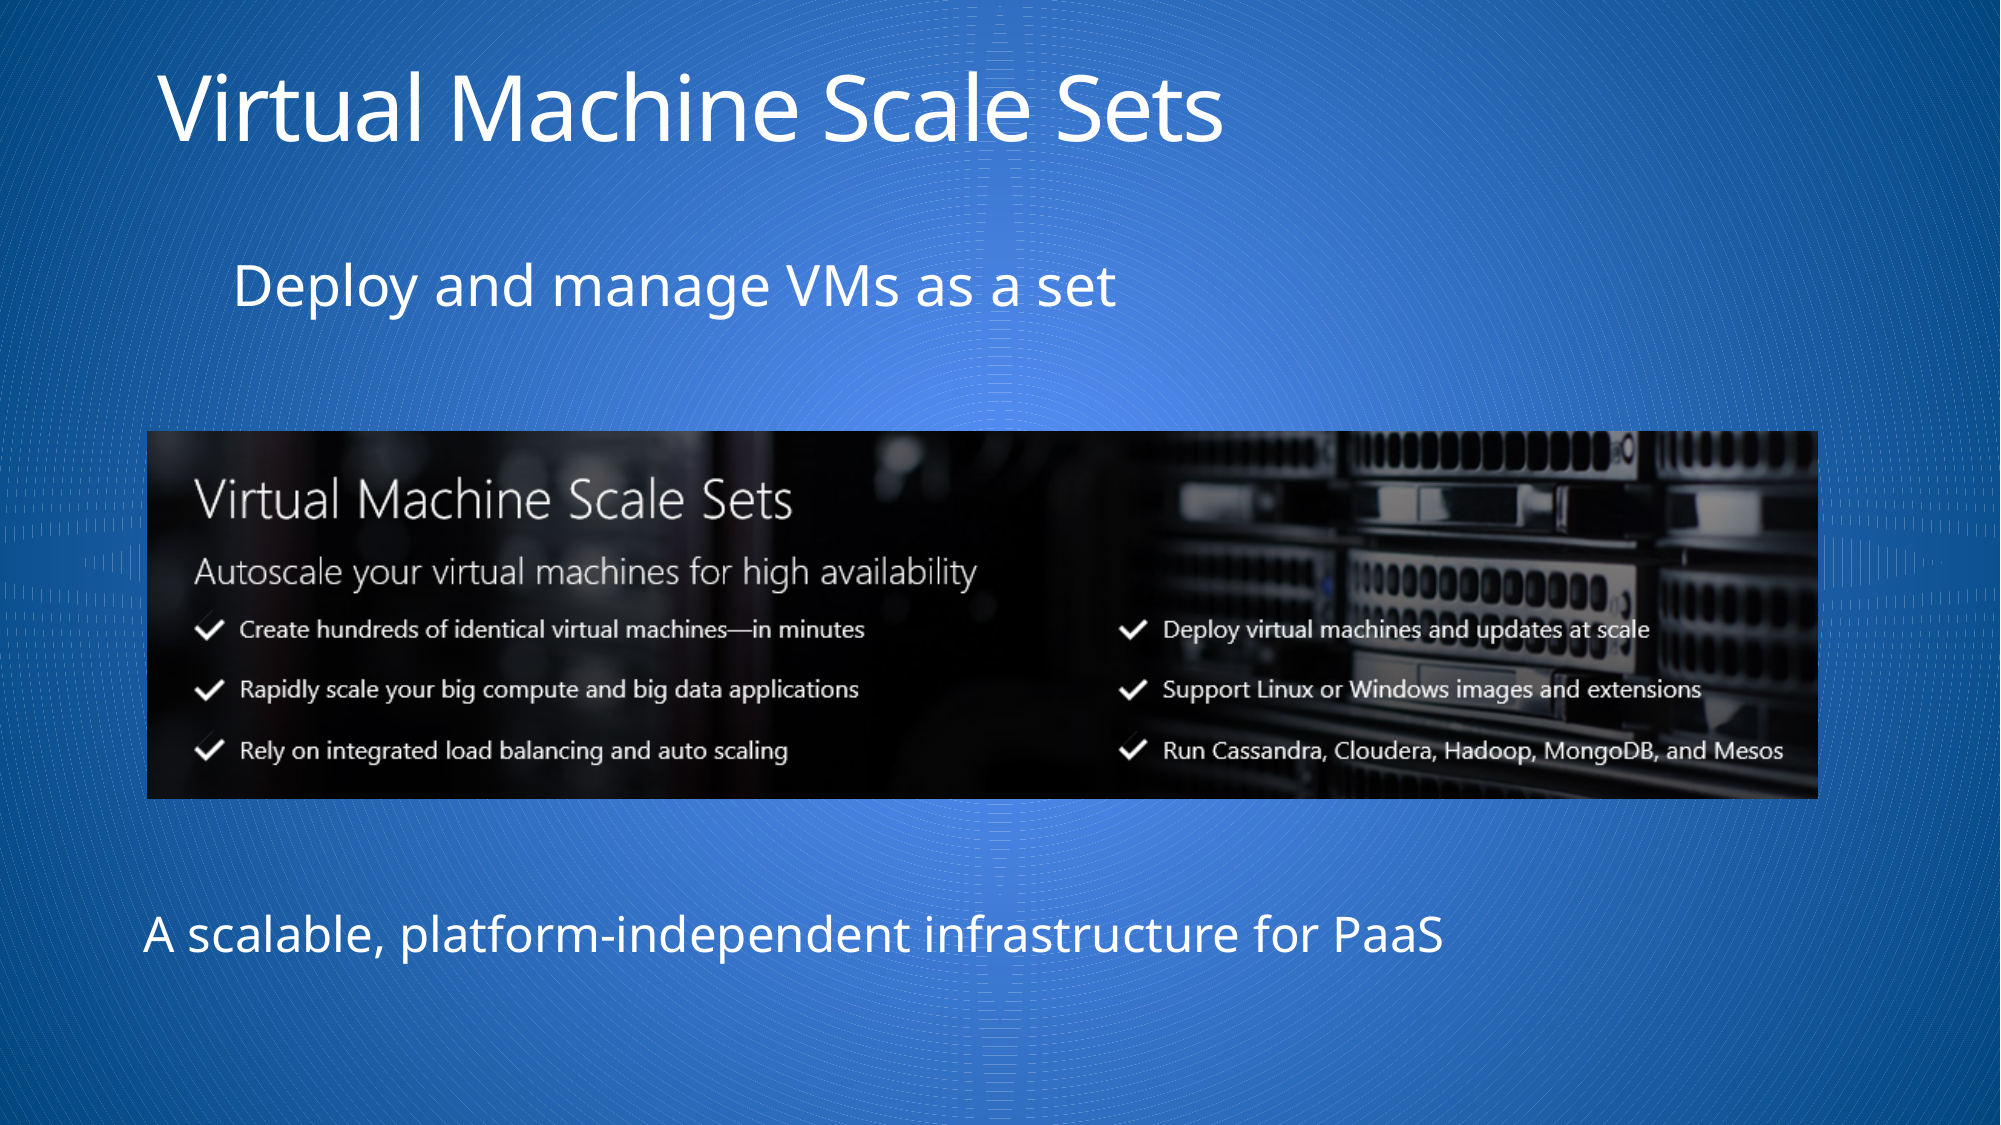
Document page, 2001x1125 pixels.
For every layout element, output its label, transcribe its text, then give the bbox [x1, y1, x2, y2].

text_box Deploy and manage VMs as a set [58, 242, 1906, 334]
picture [147, 431, 1818, 800]
title Virtual Machine Scale Sets [133, 47, 1867, 196]
text_box A scalable, platform-independent infrastructure for PaaS [129, 896, 1460, 970]
